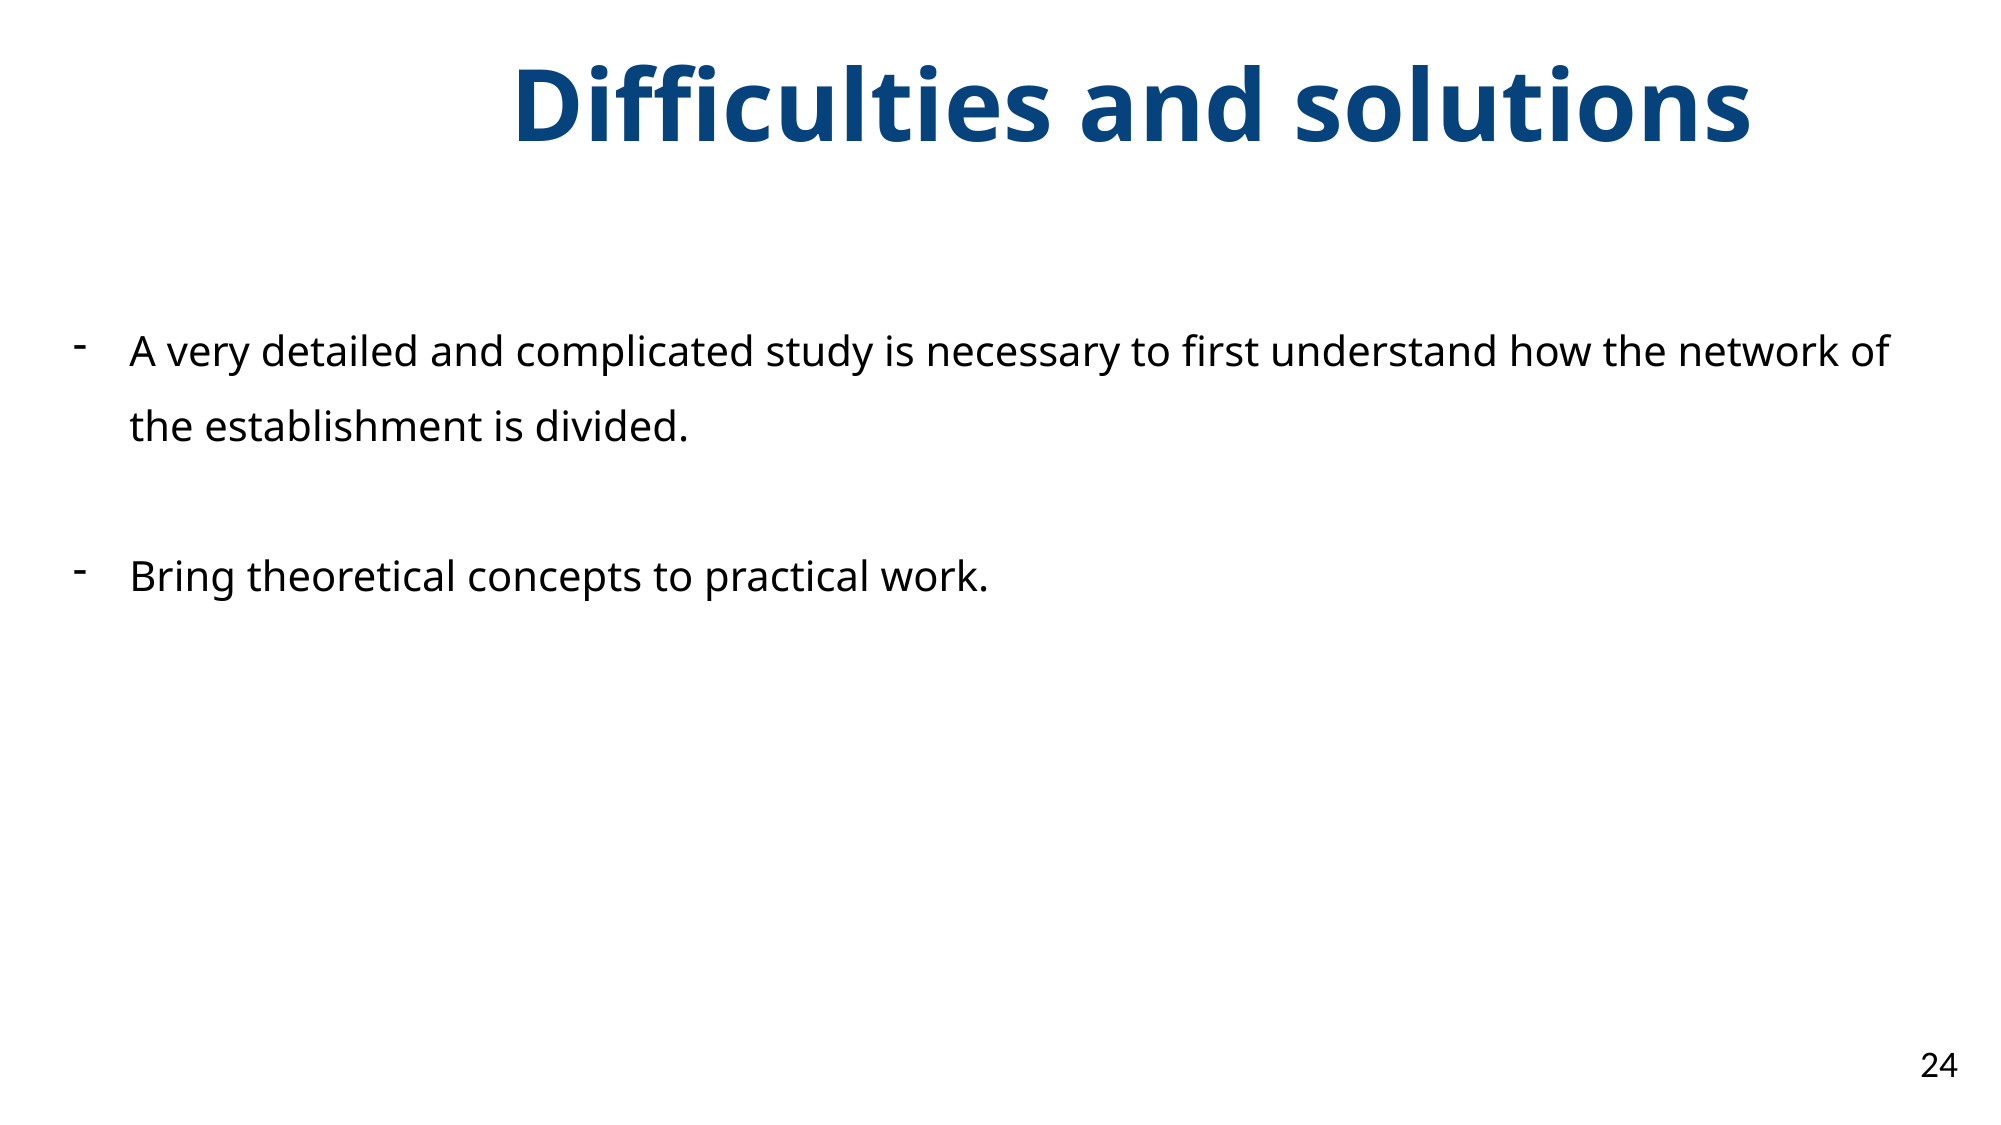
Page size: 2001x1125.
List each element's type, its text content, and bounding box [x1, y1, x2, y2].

slide_number 24 [1853, 1019, 1974, 1106]
text_box A very detailed and complicated study is necessary to first understand how the network of the establishment is divided. Bring theoretical concepts to practical work. [58, 292, 1942, 683]
text_box Difficulties and solutions [495, 34, 2000, 170]
